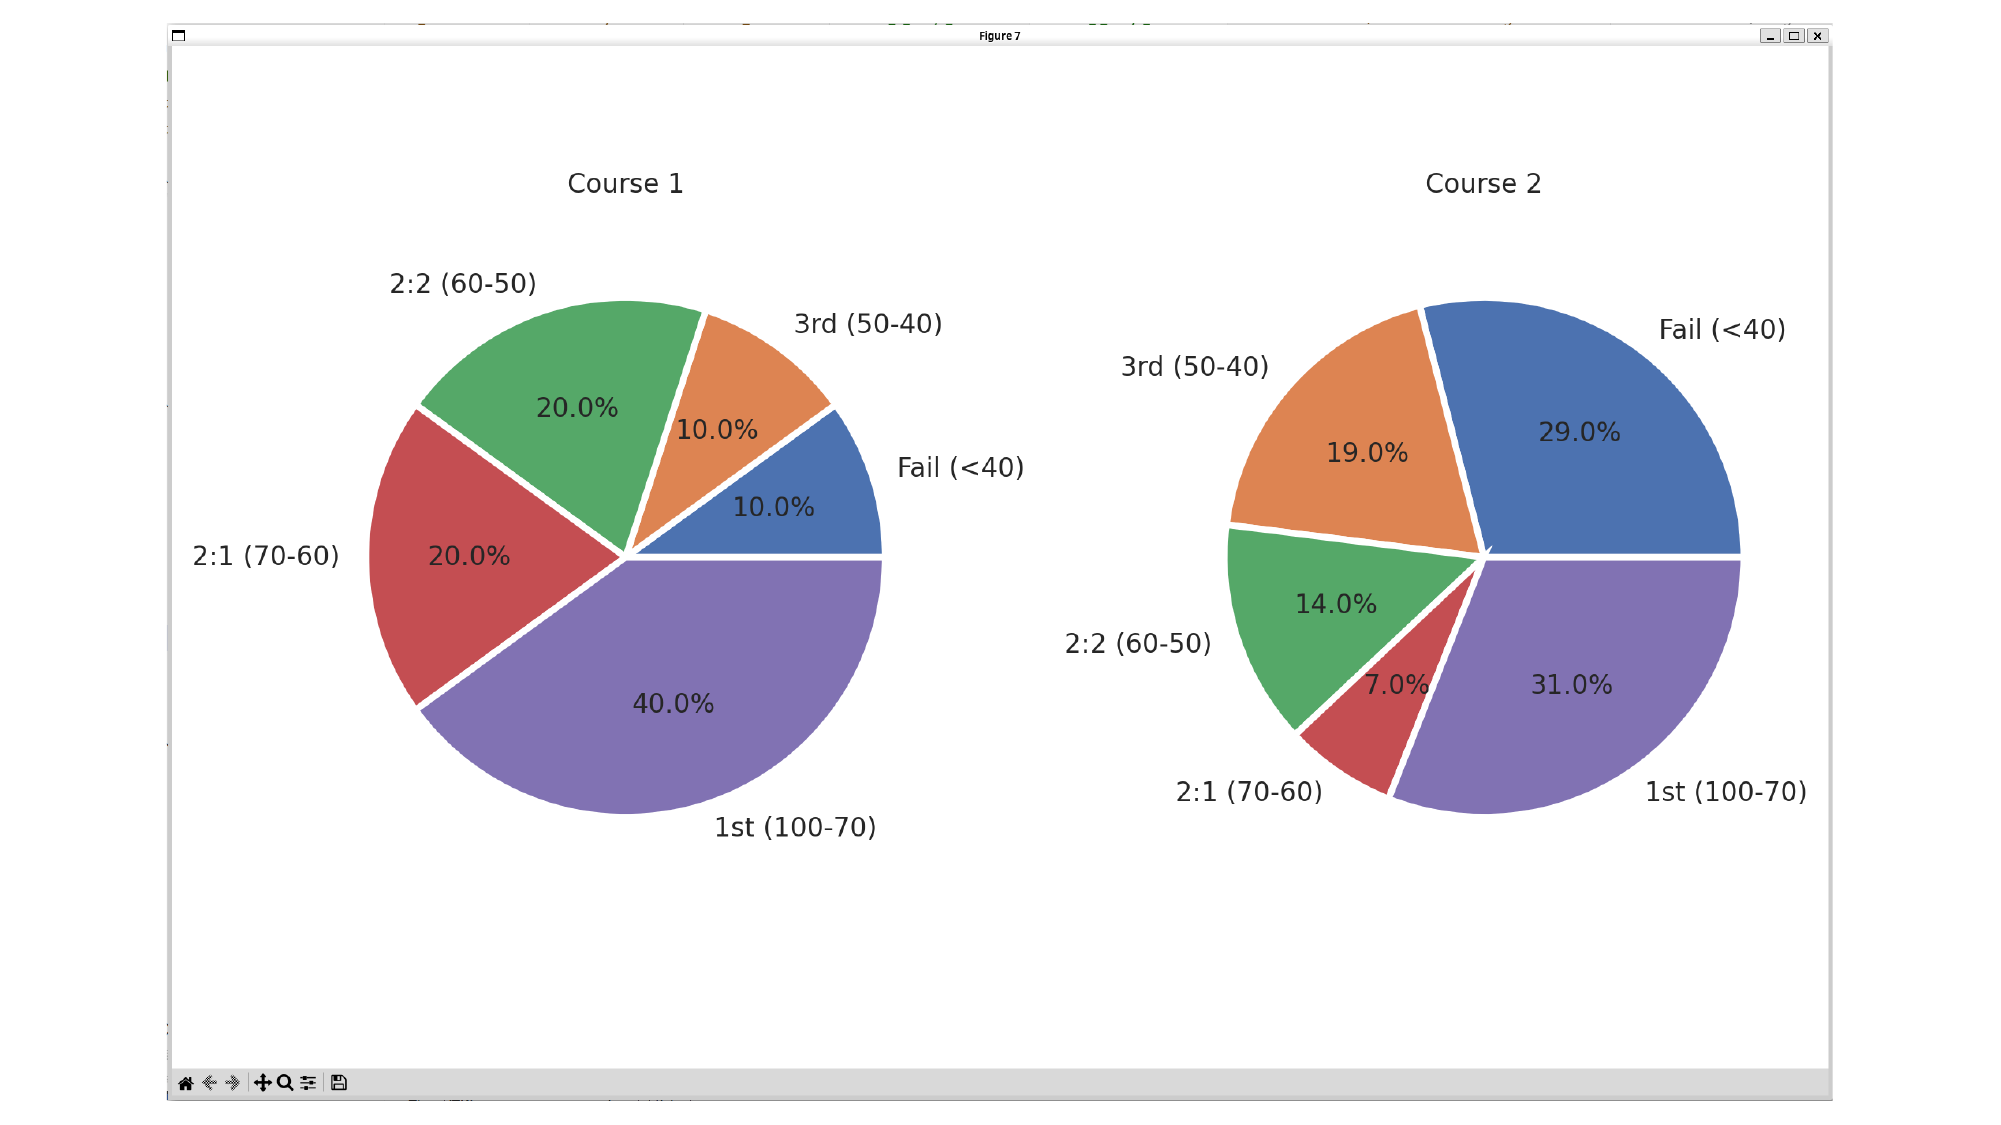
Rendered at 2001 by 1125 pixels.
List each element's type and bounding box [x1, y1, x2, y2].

picture [166, 22, 1834, 1102]
